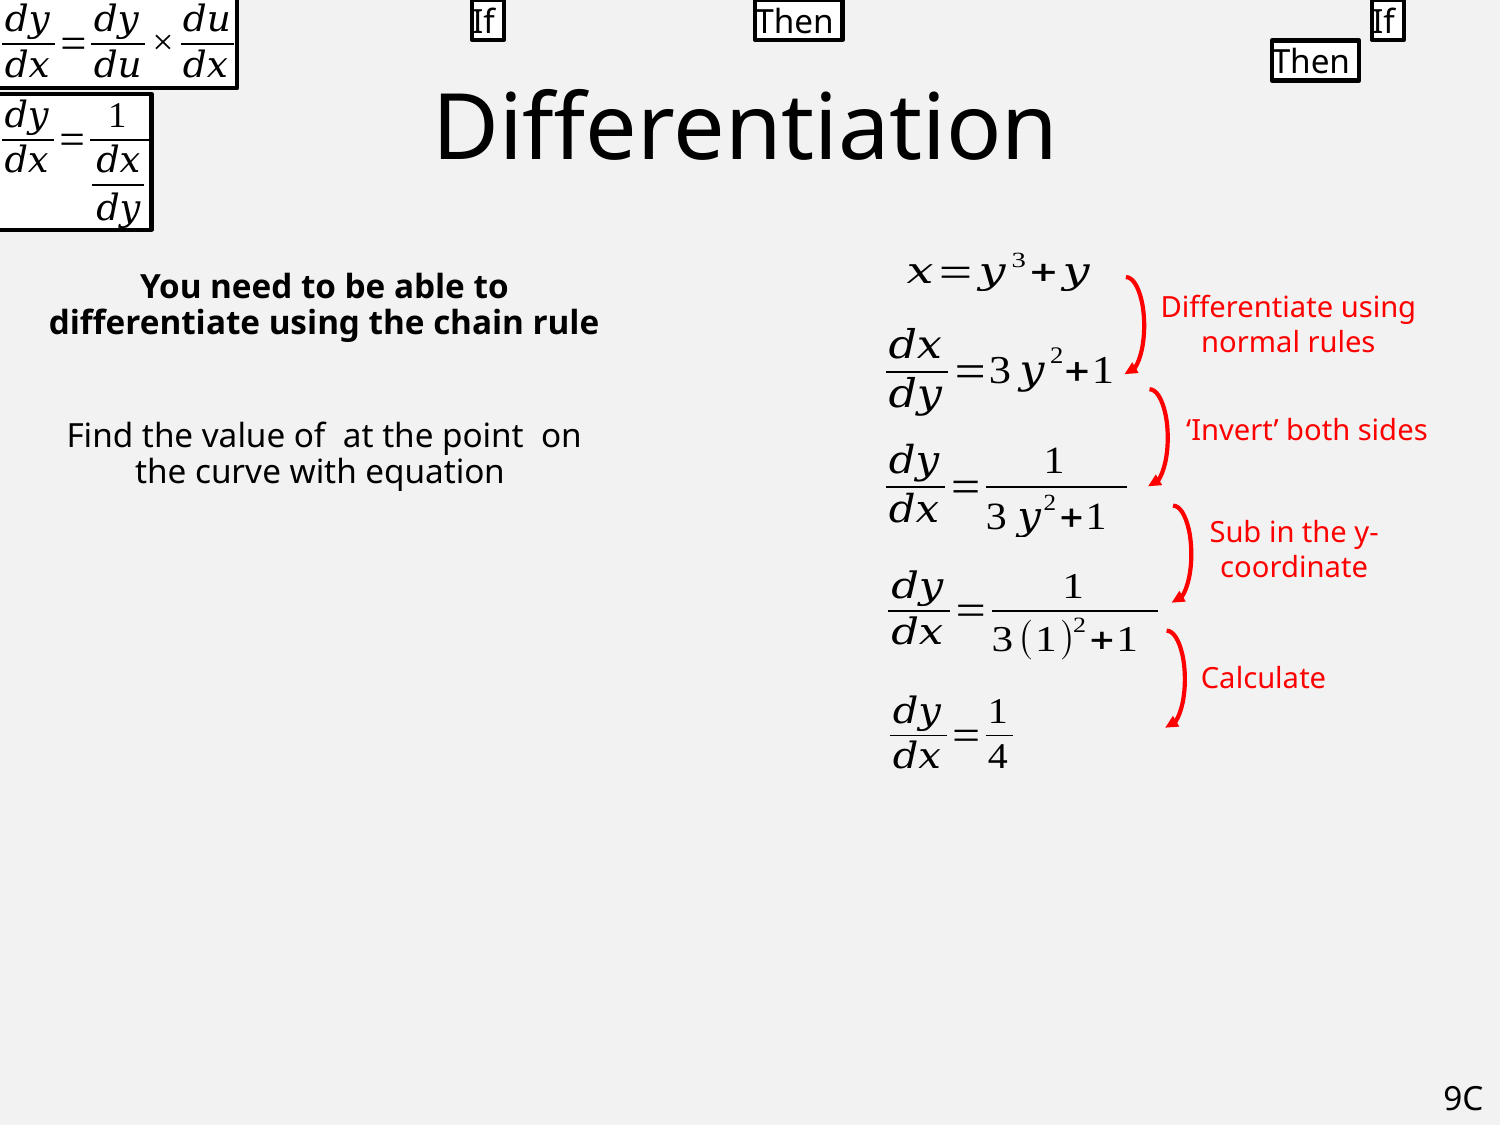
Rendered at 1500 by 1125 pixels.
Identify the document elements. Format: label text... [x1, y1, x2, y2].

text_box Sub in the y-coordinate [1145, 506, 1443, 591]
text_box [1171, 591, 1186, 603]
text_box ‘Invert’ both sides [1158, 403, 1456, 454]
title Differentiation [98, 21, 1393, 239]
text_box 9C [1428, 1069, 1500, 1125]
text_box [1148, 388, 1168, 487]
text_box [1124, 366, 1139, 375]
text_box Differentiate using normal rules [1108, 280, 1469, 366]
text_box Calculate [1182, 651, 1345, 702]
text_box [1165, 630, 1184, 728]
